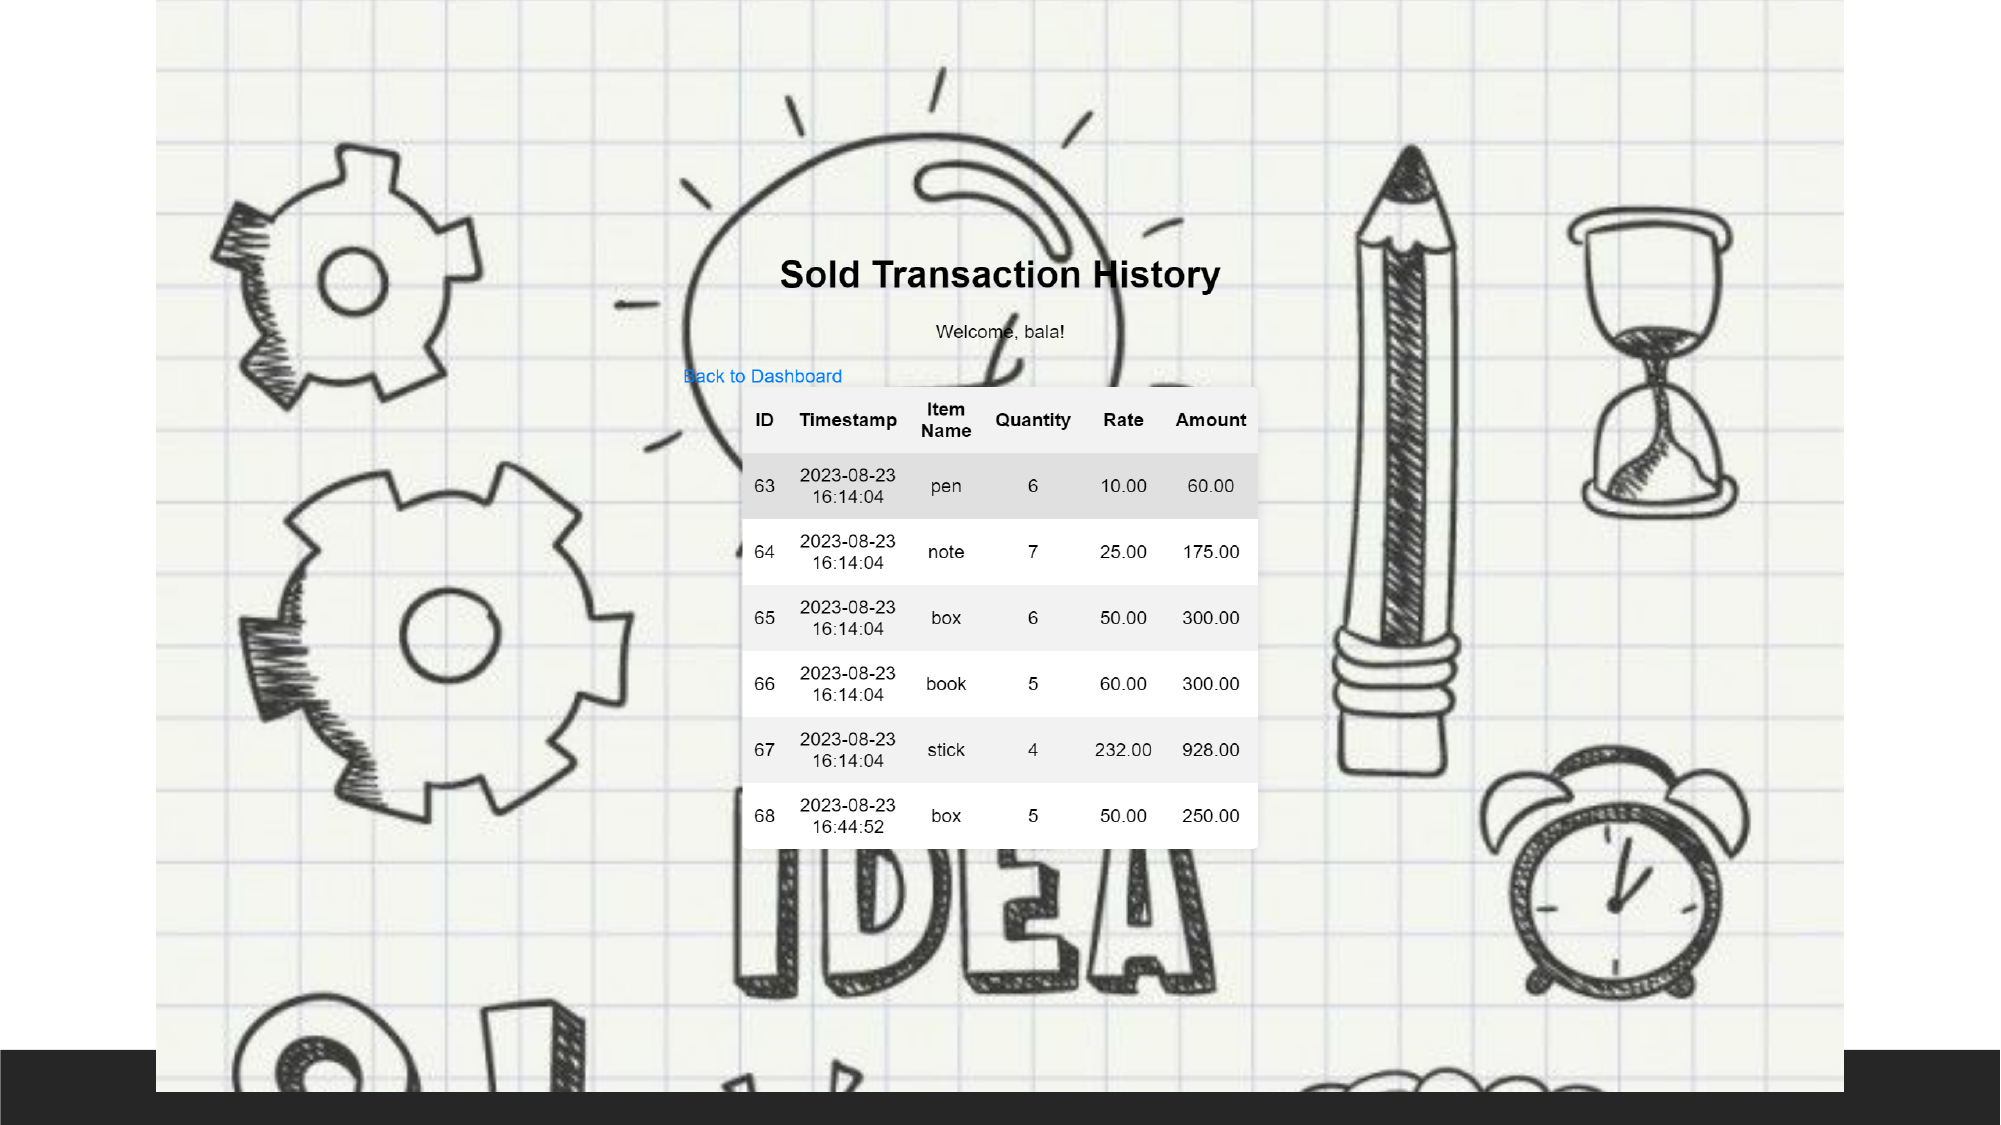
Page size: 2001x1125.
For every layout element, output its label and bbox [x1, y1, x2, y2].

picture [155, 0, 1845, 1092]
